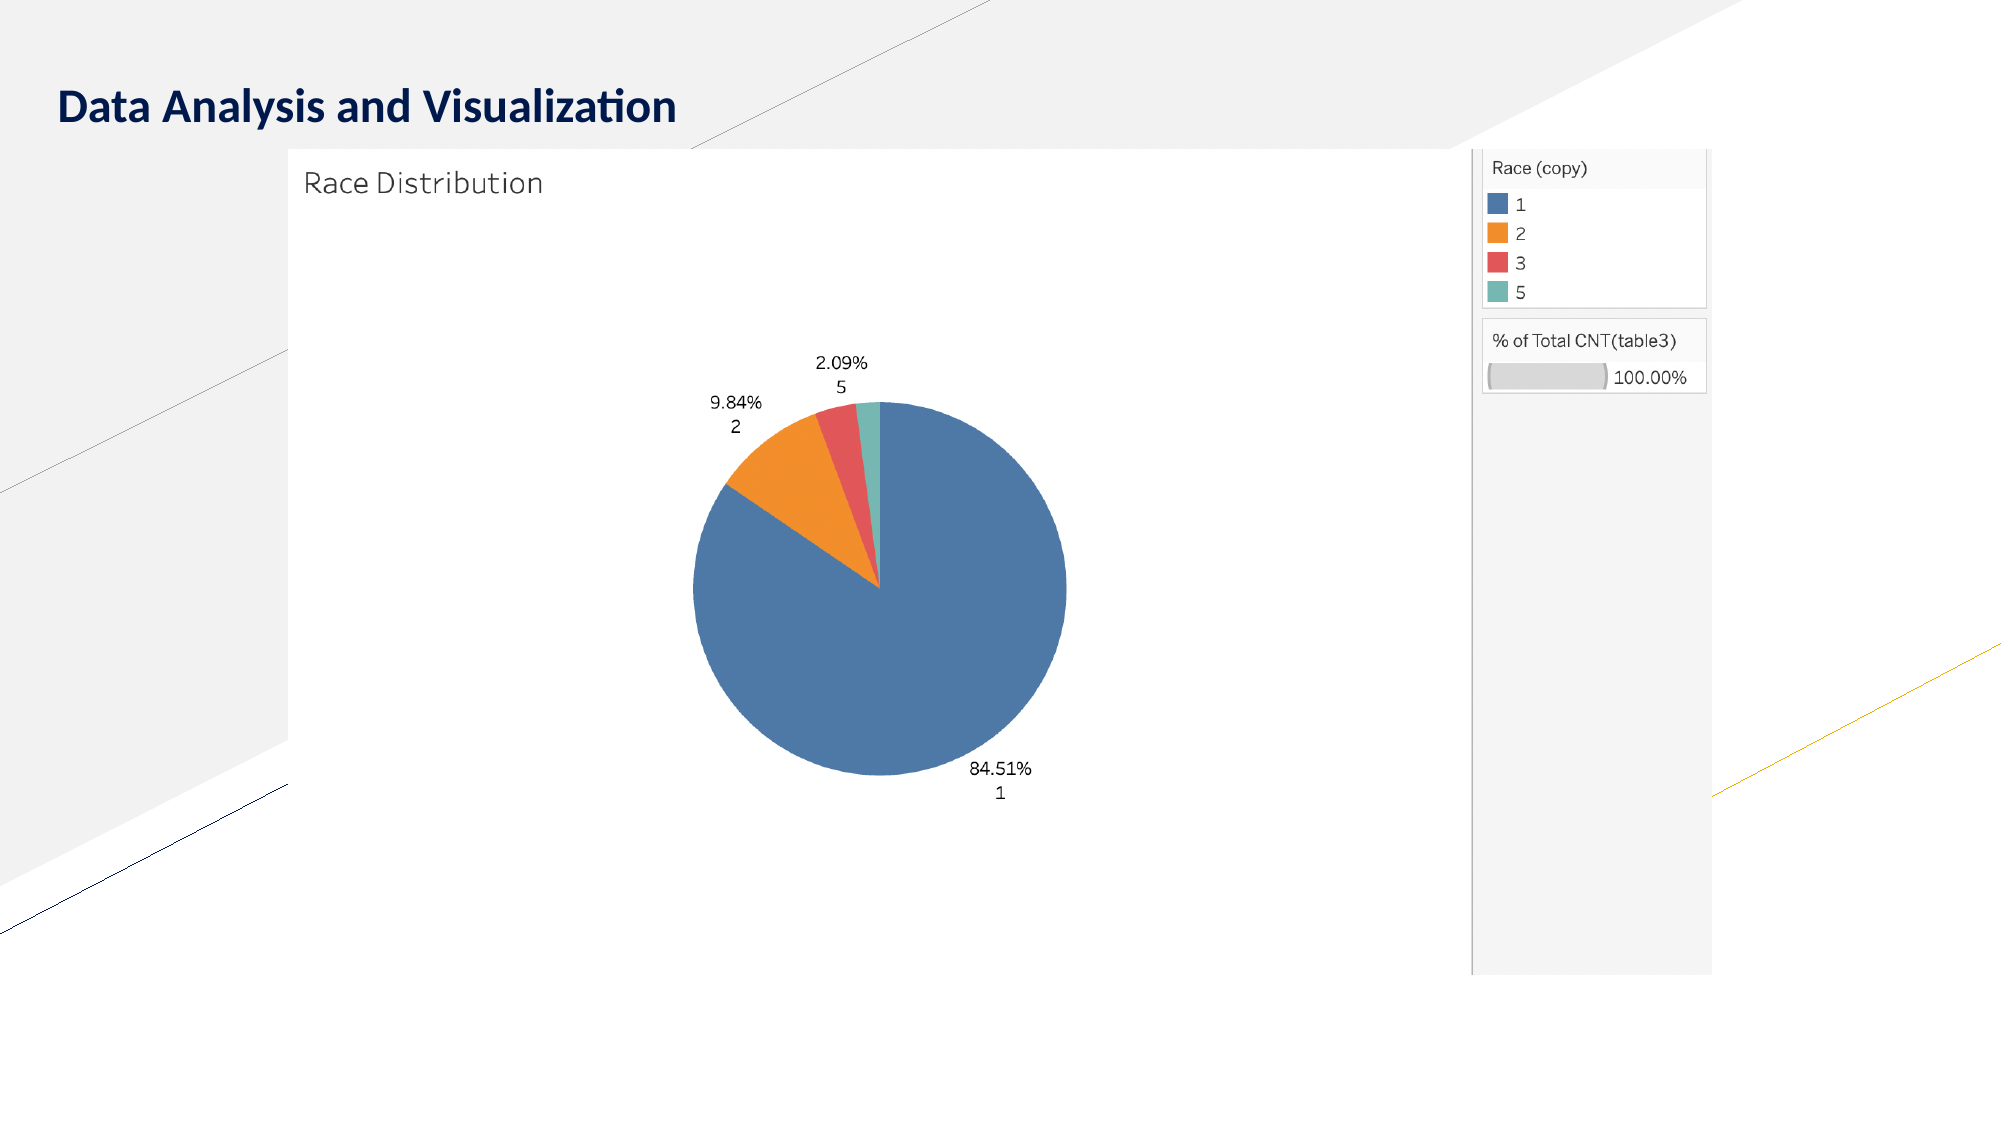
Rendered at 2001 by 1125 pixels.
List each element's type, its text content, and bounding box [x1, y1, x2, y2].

title Data Analysis and Visualization [42, 0, 1172, 134]
picture [288, 149, 1712, 976]
